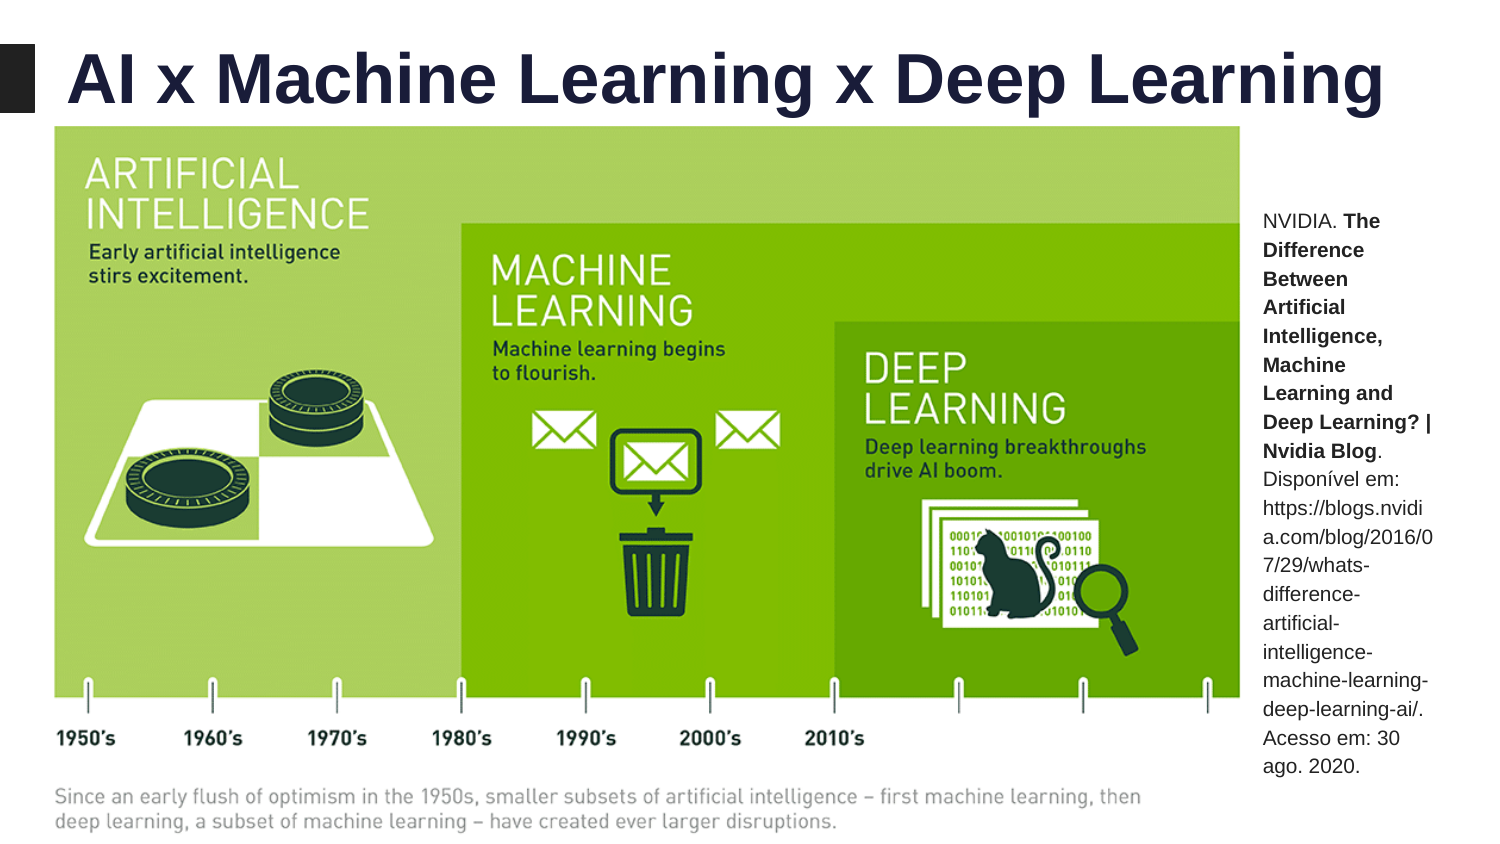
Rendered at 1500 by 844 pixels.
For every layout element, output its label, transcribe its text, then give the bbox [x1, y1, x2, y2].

picture [50, 125, 1241, 835]
text_box AI x Machine Learning x Deep Learning [51, 24, 1421, 127]
list NVIDIA. The Difference Between Artificial Intelligence, Machine Learning and Deep Learning? | Nvidia Blog. Disponível em: https://blogs.nvidia.com/blog/2016/07/29/whats-difference-artificial-intelligence-machine-learning-deep-learning-ai/. Acesso em: 30 ago. 2020. [1247, 189, 1449, 750]
text_box [0, 44, 35, 113]
